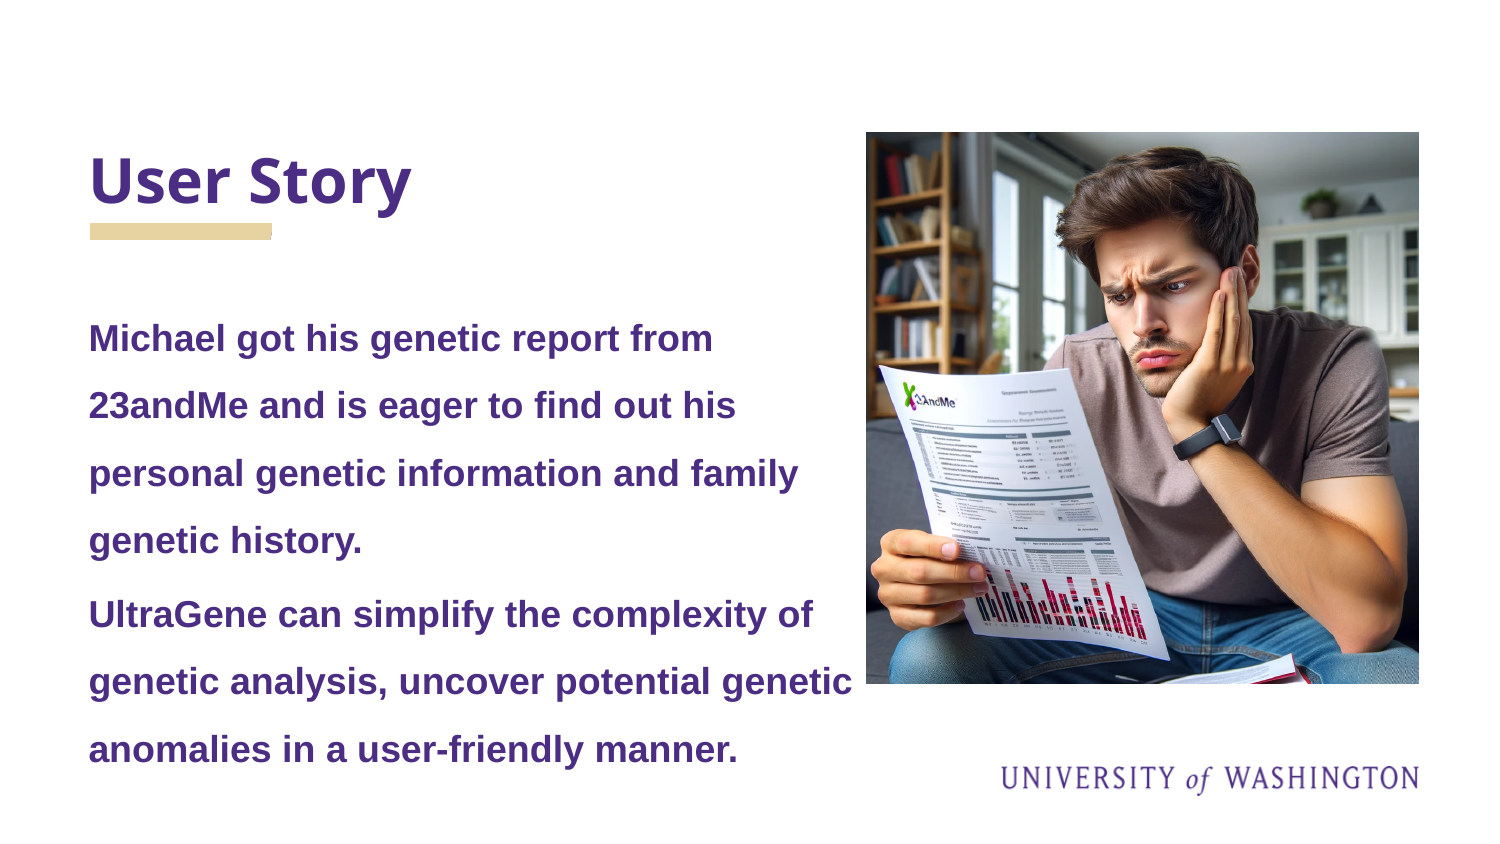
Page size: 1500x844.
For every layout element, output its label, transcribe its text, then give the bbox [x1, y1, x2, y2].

title User Story [73, 60, 1419, 224]
list Michael got his genetic report from 23andMe and is eager to find out his personal genetic information and family genetic history. [73, 283, 840, 514]
picture [866, 131, 1419, 684]
list UltraGene can simplify the complexity of genetic analysis, uncover potential genetic anomalies in a user-friendly manner. [73, 514, 896, 844]
picture [1001, 766, 1419, 796]
picture [90, 224, 272, 240]
